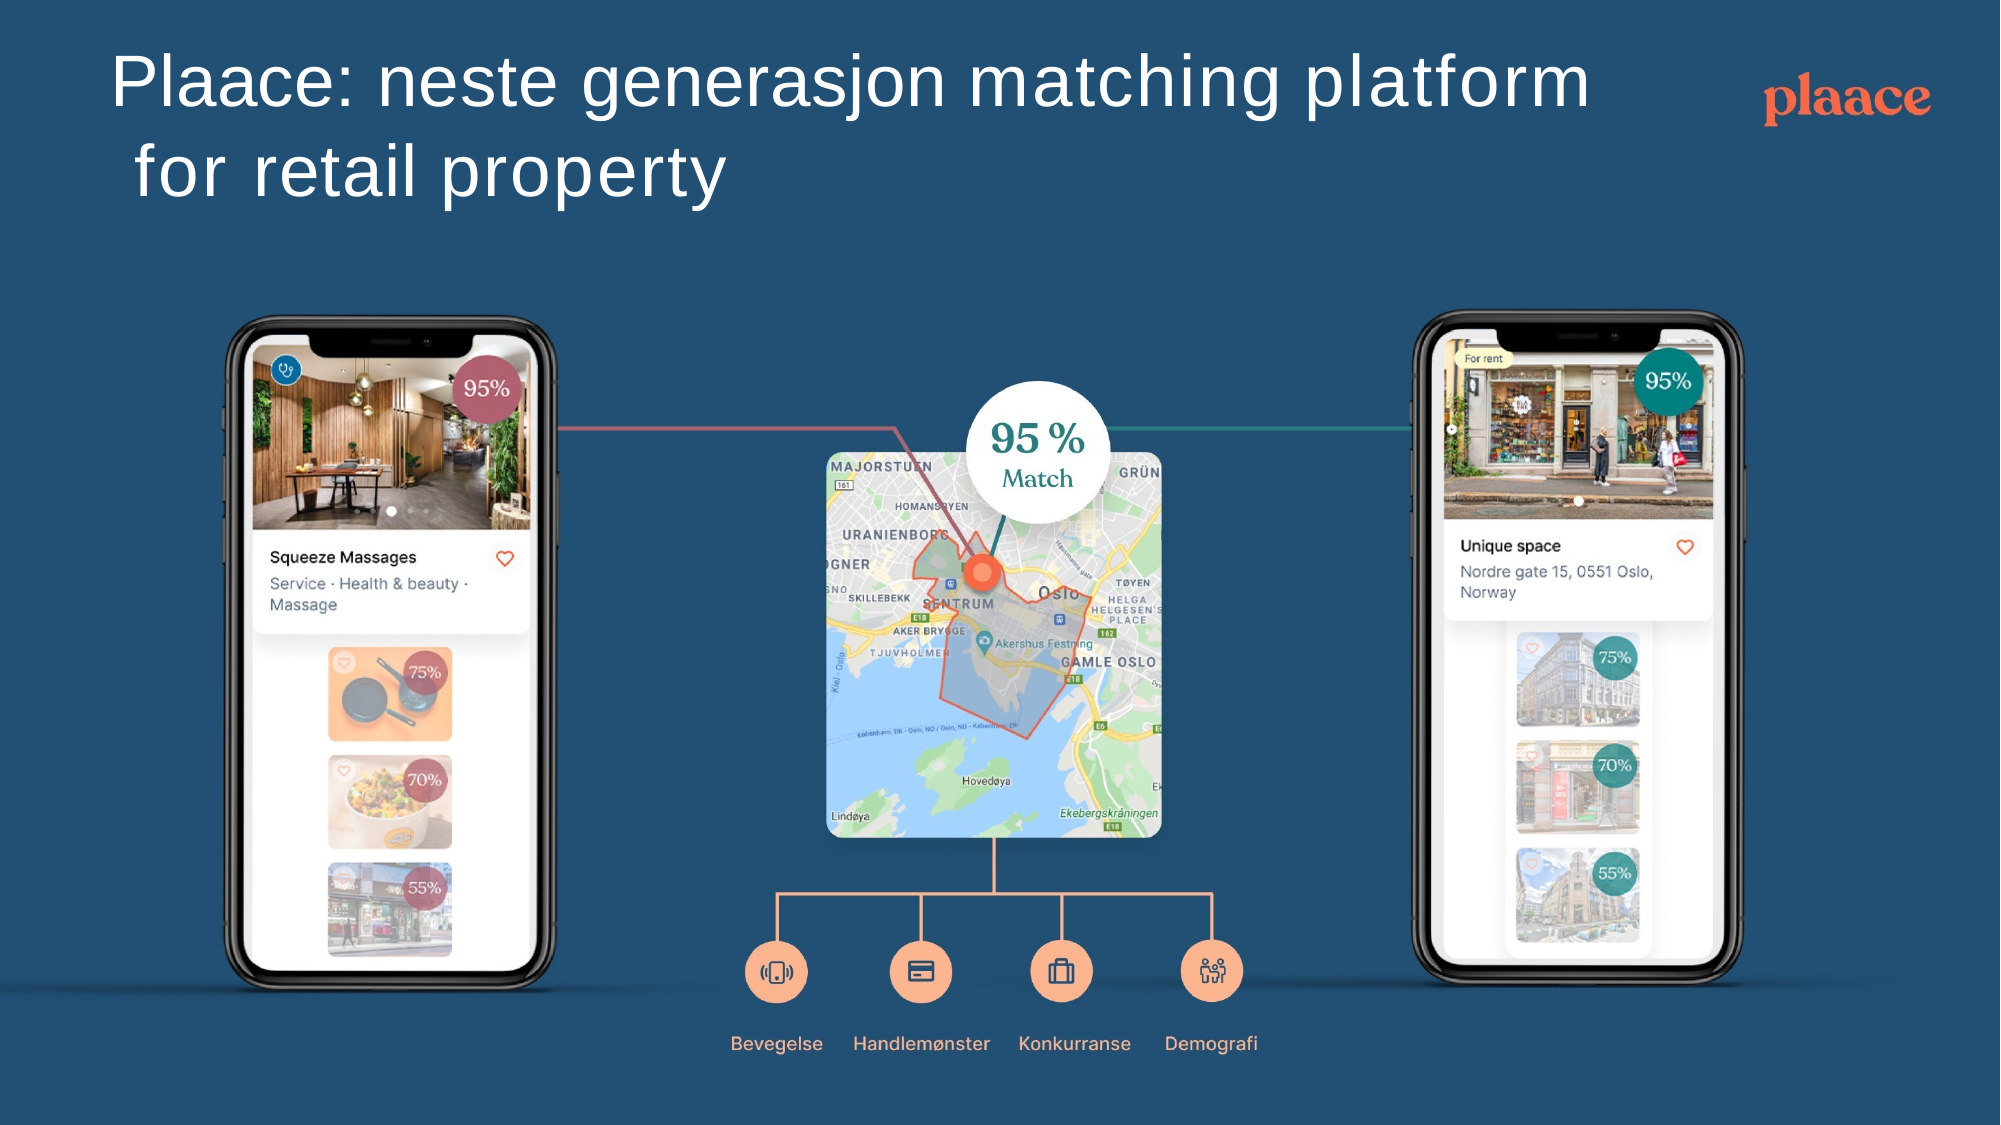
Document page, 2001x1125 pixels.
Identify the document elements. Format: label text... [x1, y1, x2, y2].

text_box [0, 0, 2000, 1125]
title Plaace: neste generasjon matching platform for retail property [108, 32, 1600, 220]
